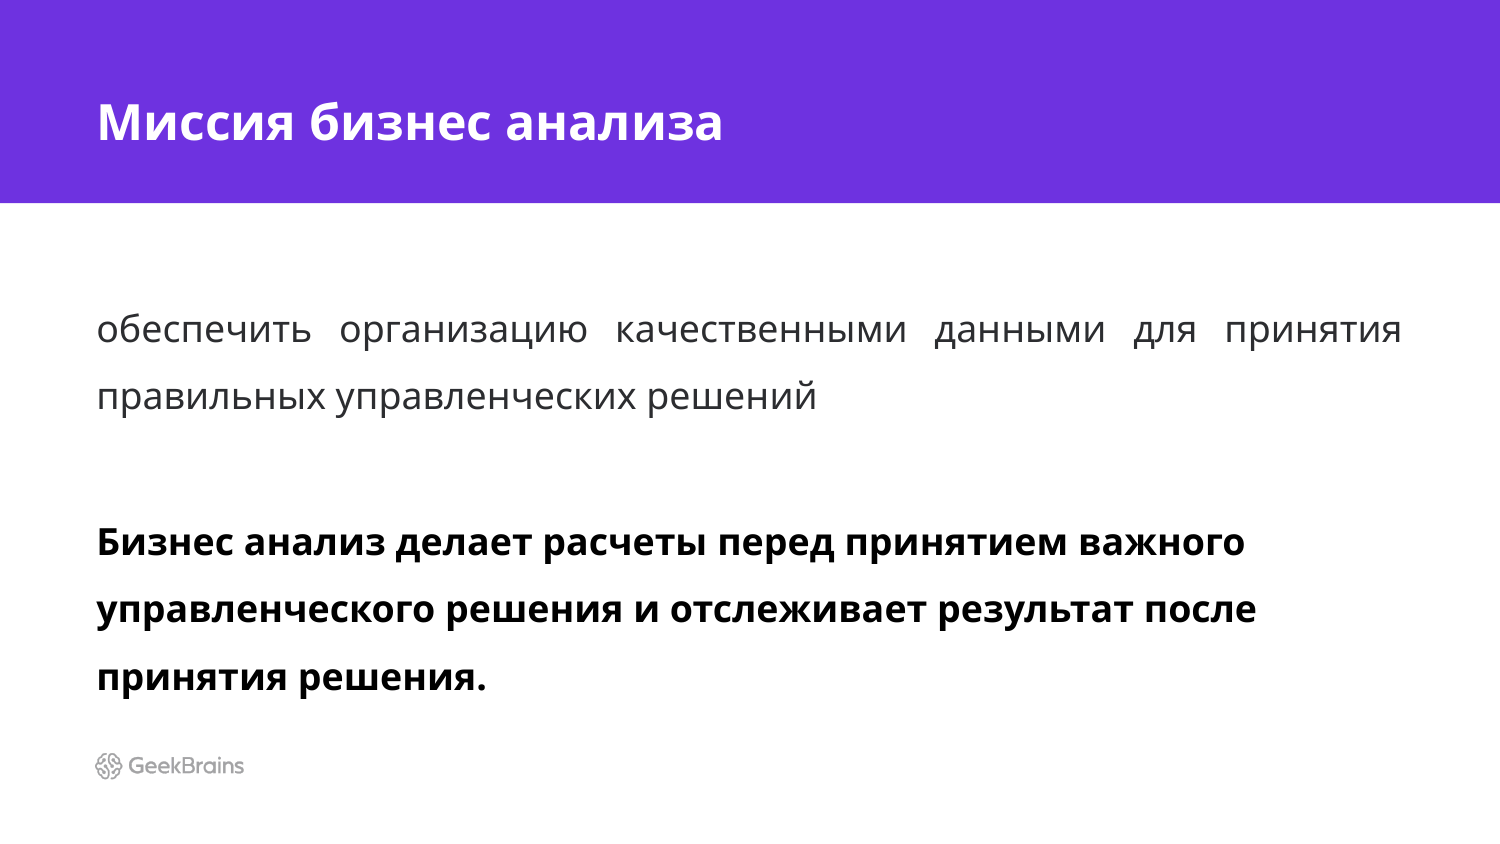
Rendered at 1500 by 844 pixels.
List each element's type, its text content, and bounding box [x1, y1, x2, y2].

title Миссия бизнес анализа [84, 85, 1415, 204]
list обеспечить организацию качественными данными для принятия правильных управленческих решений Бизнес анализ делает расчеты перед принятием важного управленческого решения и отслеживает результат после принятия решения. [84, 276, 1415, 753]
